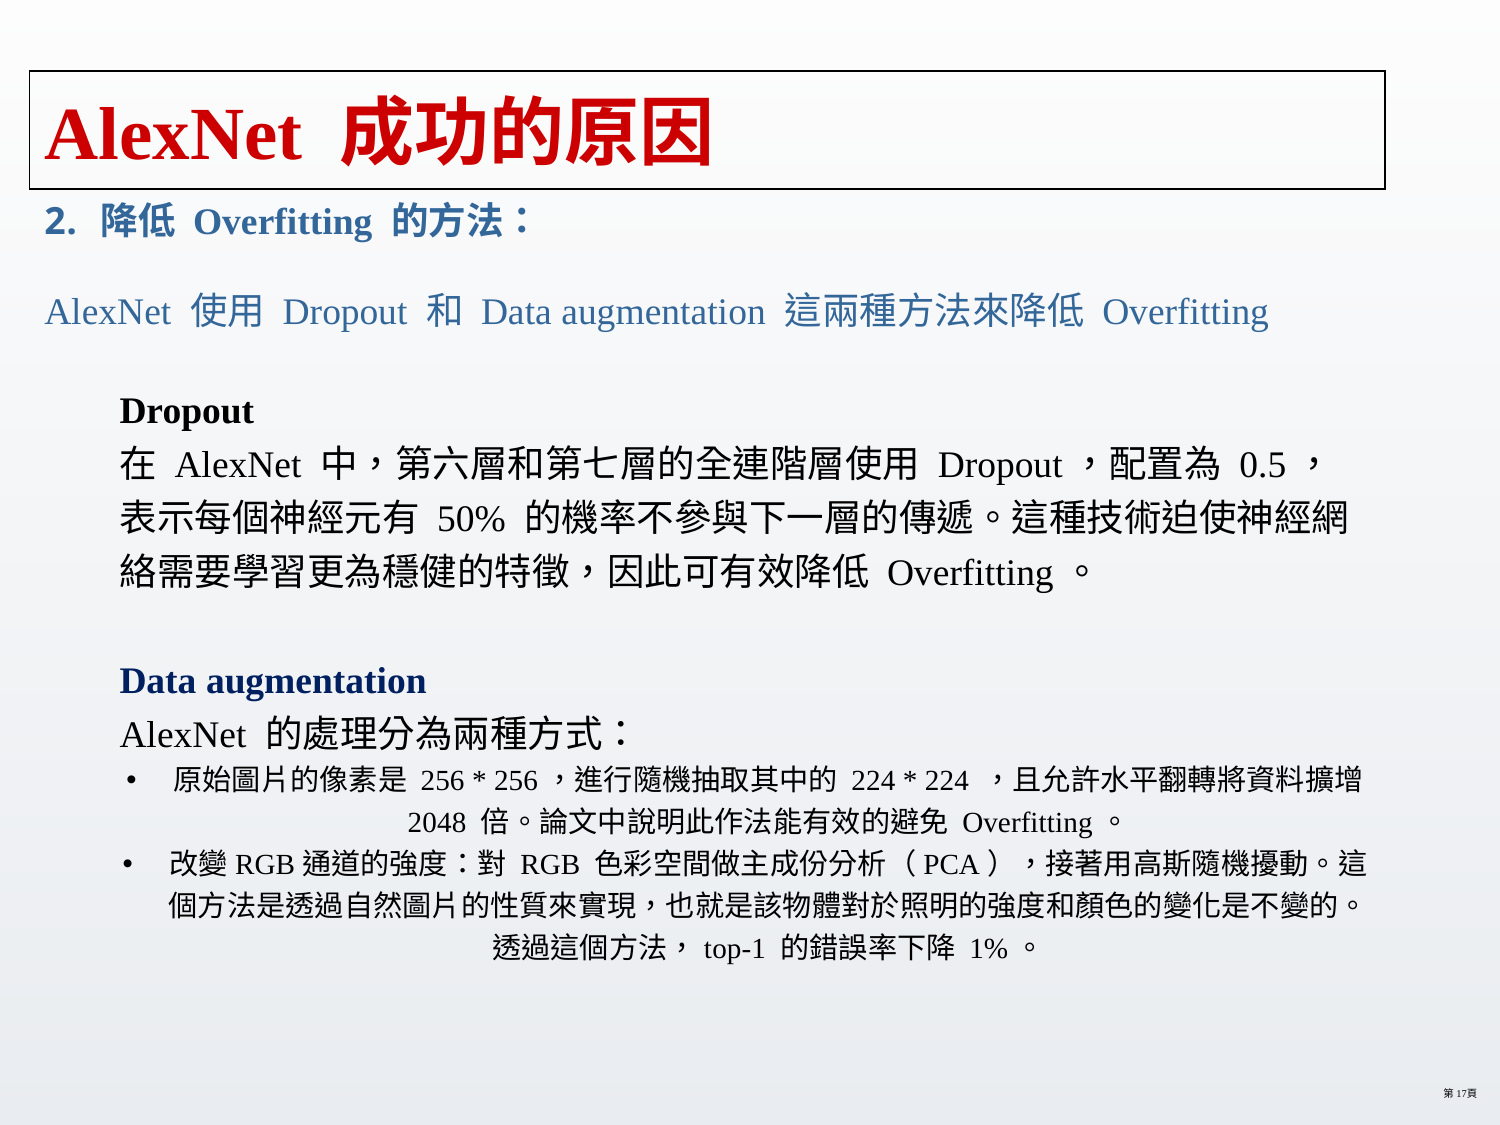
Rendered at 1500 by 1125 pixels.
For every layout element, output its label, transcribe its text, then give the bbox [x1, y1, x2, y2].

title AlexNet 成功的原因 [29, 70, 1386, 189]
list 降低 Overfitting 的方法： AlexNet 使用 Dropout 和 Data augmentation 這兩種方法來降低 Overfitting Dropout 在 AlexNet 中，第六層和第七層的全連階層使用 Dropout，配置為 0.5，表示每個神經元有 50% 的機率不參與下一層的傳遞。這種技術迫使神經網絡需要學習更為穩健的特徵，因此可有效降低 Overfitting。 Data augmentation AlexNet 的處理分為兩種方式： 原始圖片的像素是 256 * 256，進行隨機抽取其中的 224 * 224 ，且允許水平翻轉將資料擴增 2048 倍。論文中說明此作法能有效的避免 Overfitting。 改變RGB通道的強度：對 RGB 色彩空間做主成份分析（PCA），接著用高斯隨機擾動。這個方法是透過自然圖片的性質來實現，也就是該物體對於照明的強度和顏色的變化是不變的。透過這個方法，top-1 的錯誤率下降 1%。 [29, 189, 1386, 1017]
